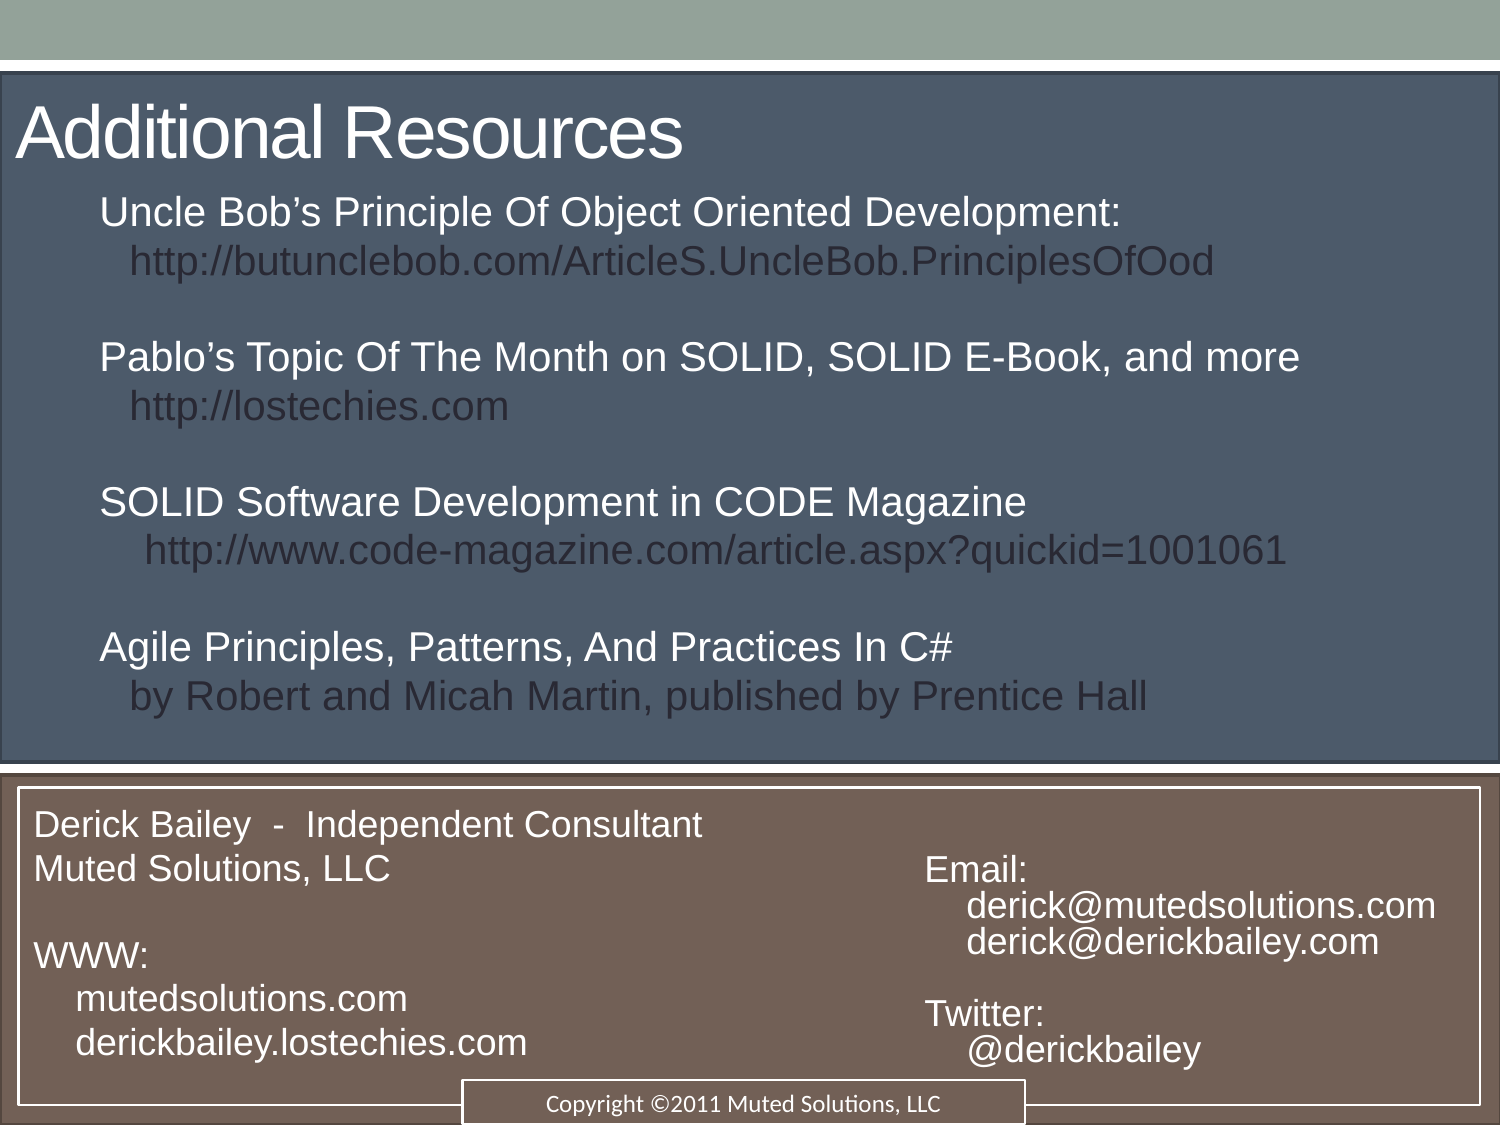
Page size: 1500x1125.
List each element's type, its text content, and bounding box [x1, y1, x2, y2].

text_box [16, 785, 1482, 1107]
list Uncle Bob’s Principle Of Object Oriented Development: http://butunclebob.com/ArticleS.UncleBob.PrinciplesOfOod Pablo’s Topic Of The Month on SOLID, SOLID E-Book, and more http://lostechies.com SOLID Software Development in CODE Magazine http://www.code-magazine.com/article.aspx?quickid=1001061 Agile Principles, Patterns, And Practices In C# by Robert and Micah Martin, published by Prentice Hall [84, 187, 1435, 750]
text_box [0, 773, 1500, 1125]
text_box Copyright ©2011 Muted Solutions, LLC [460, 1078, 1027, 1125]
text_box Derick Bailey - Independent Consultant Muted Solutions, LLC WWW: mutedsolutions.com derickbailey.lostechies.com [18, 801, 745, 1094]
text_box Email: derick@mutedsolutions.com derick@derickbailey.com Twitter: @derickbailey [909, 801, 1480, 1077]
text_box [0, 71, 1500, 764]
title Additional Resources [0, 73, 1463, 184]
